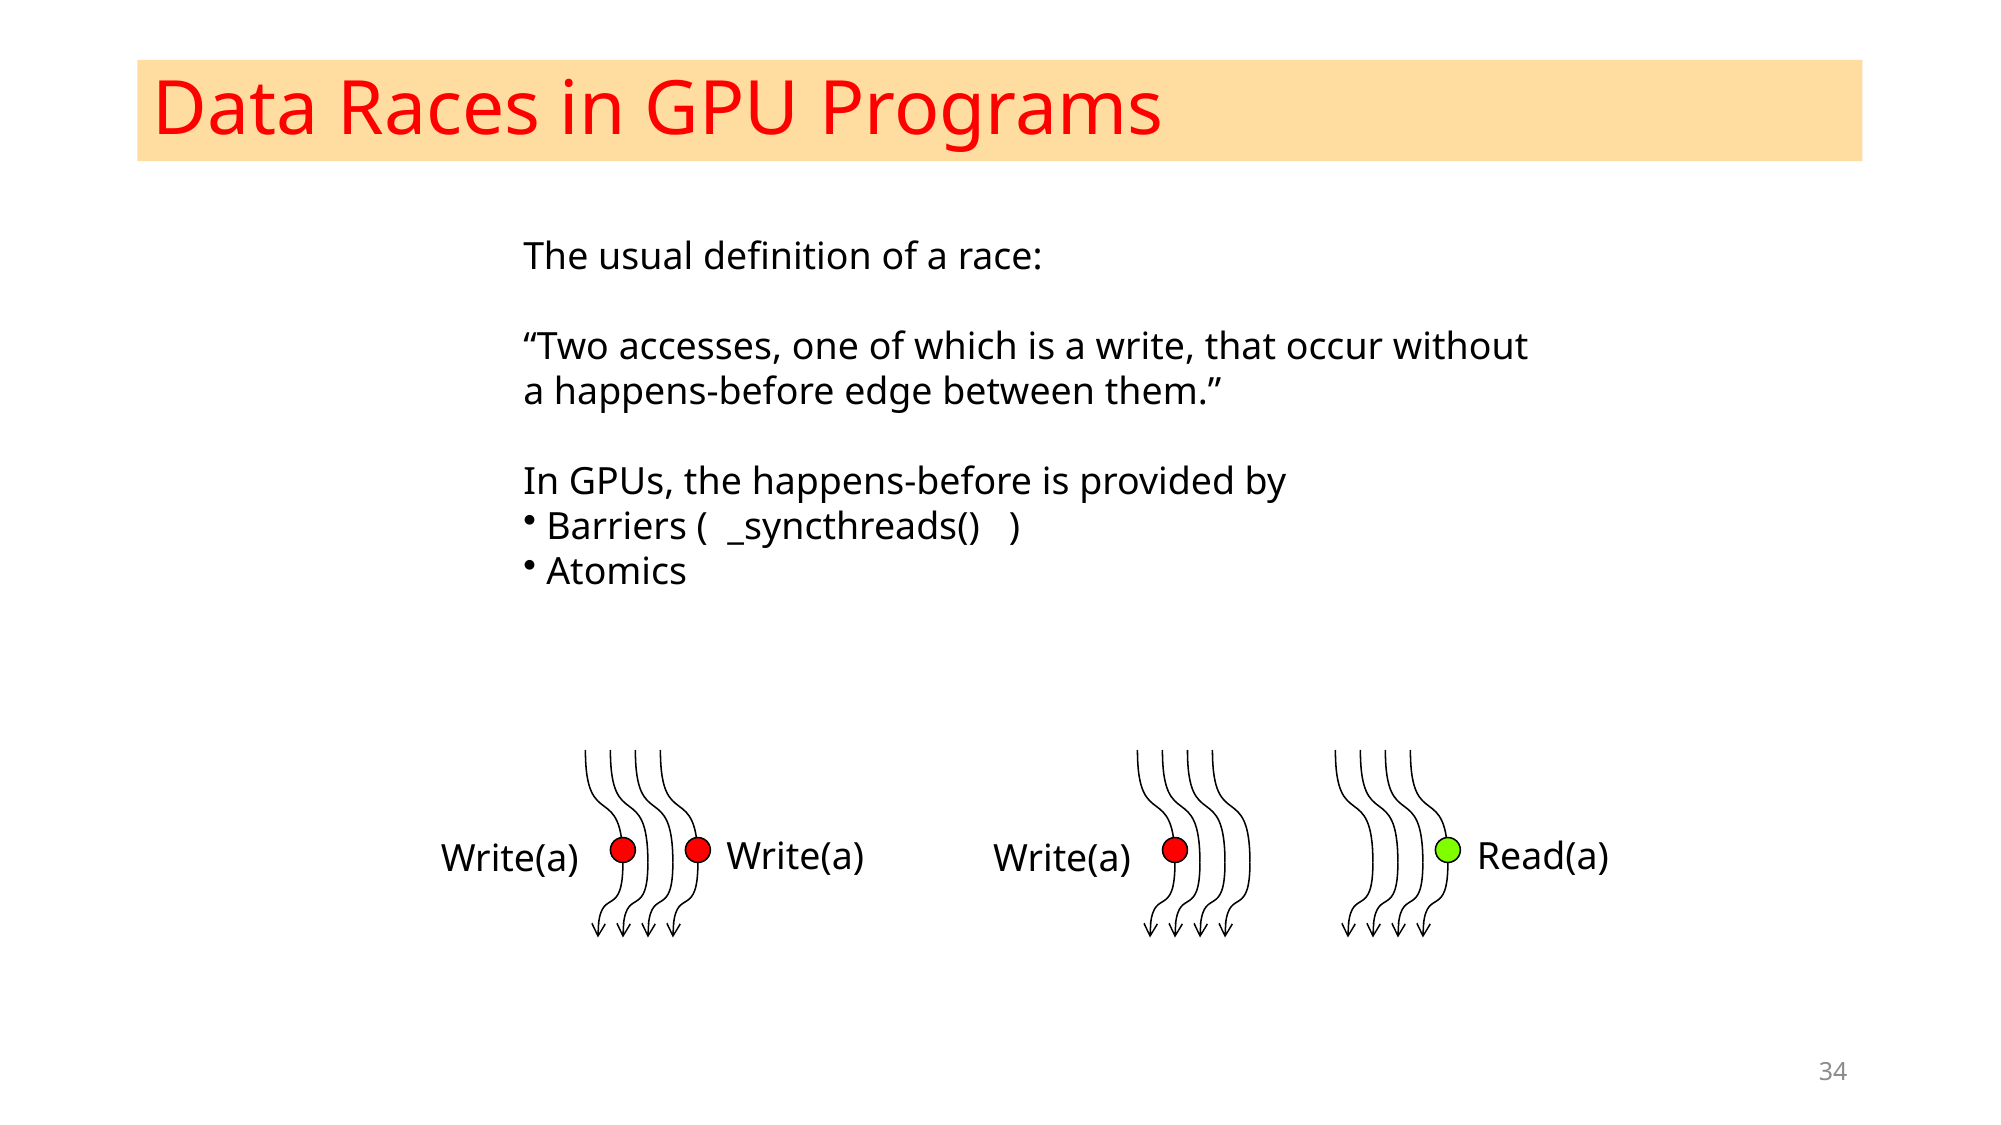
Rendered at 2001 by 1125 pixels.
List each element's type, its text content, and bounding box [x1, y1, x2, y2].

text_box Write(a) [426, 826, 585, 887]
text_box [1137, 749, 1250, 938]
text_box Write(a) [711, 824, 880, 885]
text_box Read(a) [1462, 824, 1624, 885]
text_box Write(a) [978, 826, 1137, 887]
text_box [698, 837, 711, 863]
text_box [585, 749, 698, 938]
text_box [1335, 749, 1448, 938]
text_box The usual definition of a race: “Two accesses, one of which is a write, that occur without a happens-before edge between them.” In GPUs, the happens-before is provided by Barriers ( _syncthreads() ) Atomics [508, 224, 1554, 600]
slide_number 34 [1412, 1042, 1863, 1103]
title Data Races in GPU Programs [137, 59, 1863, 162]
text_box [1448, 837, 1461, 863]
